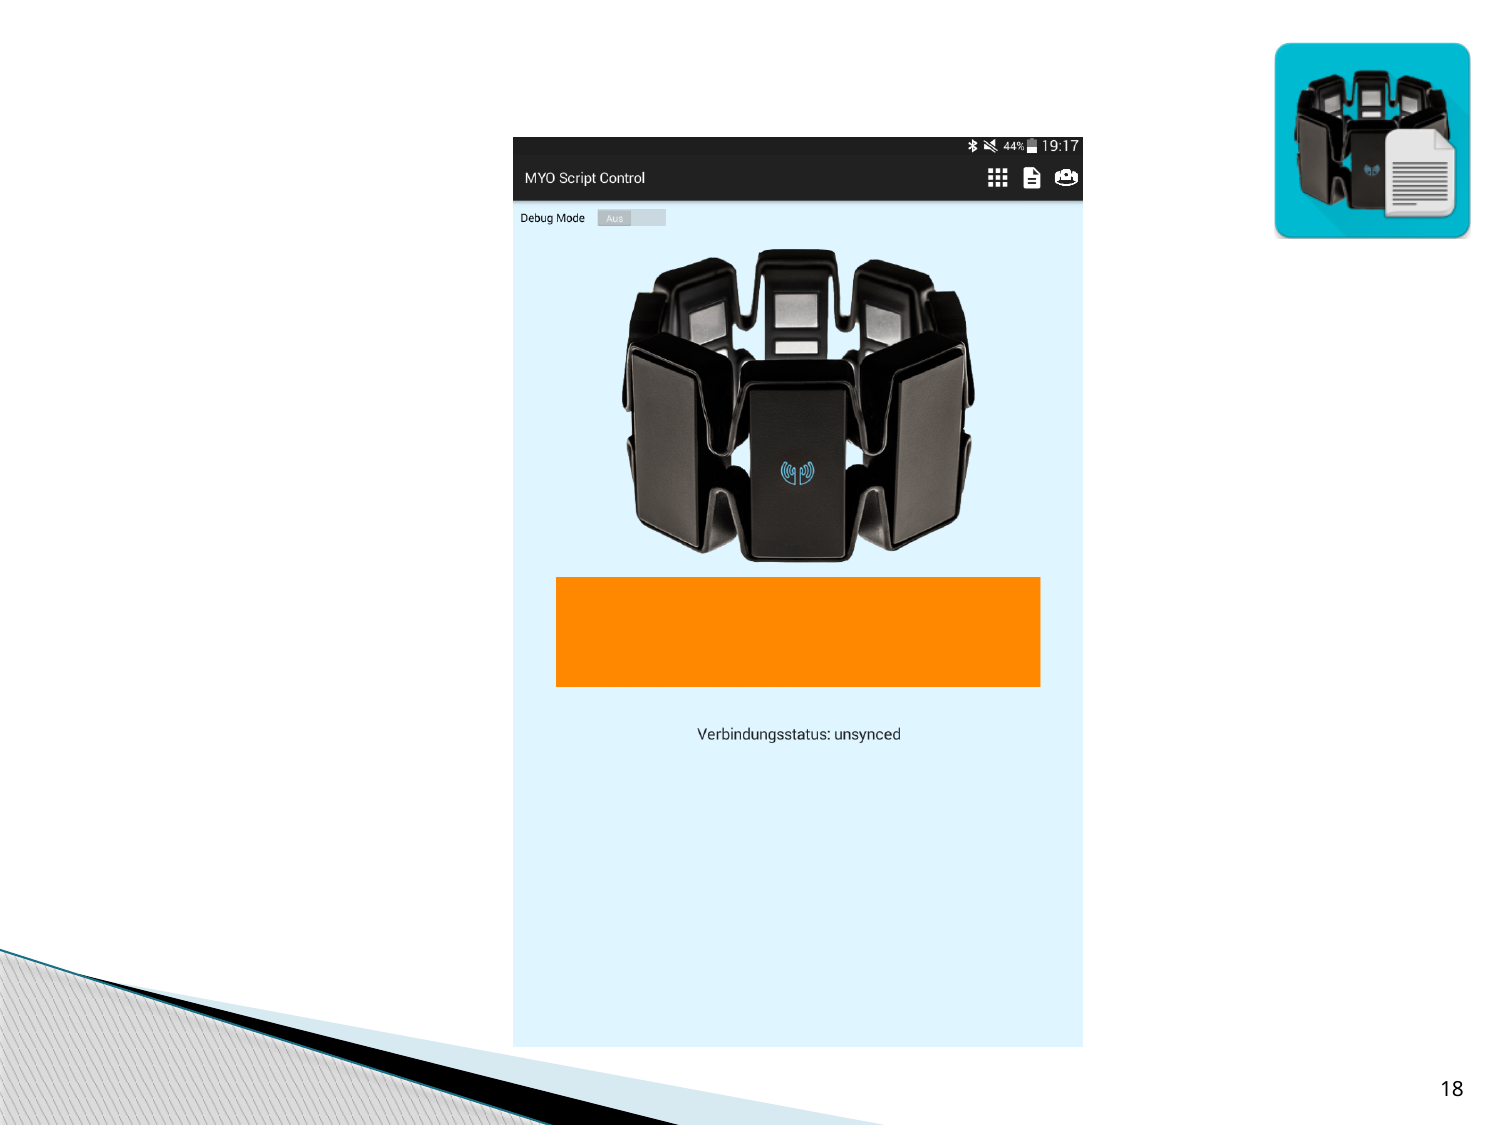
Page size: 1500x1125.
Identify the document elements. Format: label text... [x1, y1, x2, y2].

picture [513, 136, 1083, 1047]
picture [1273, 42, 1471, 240]
slide_number 18 [1418, 1051, 1479, 1112]
